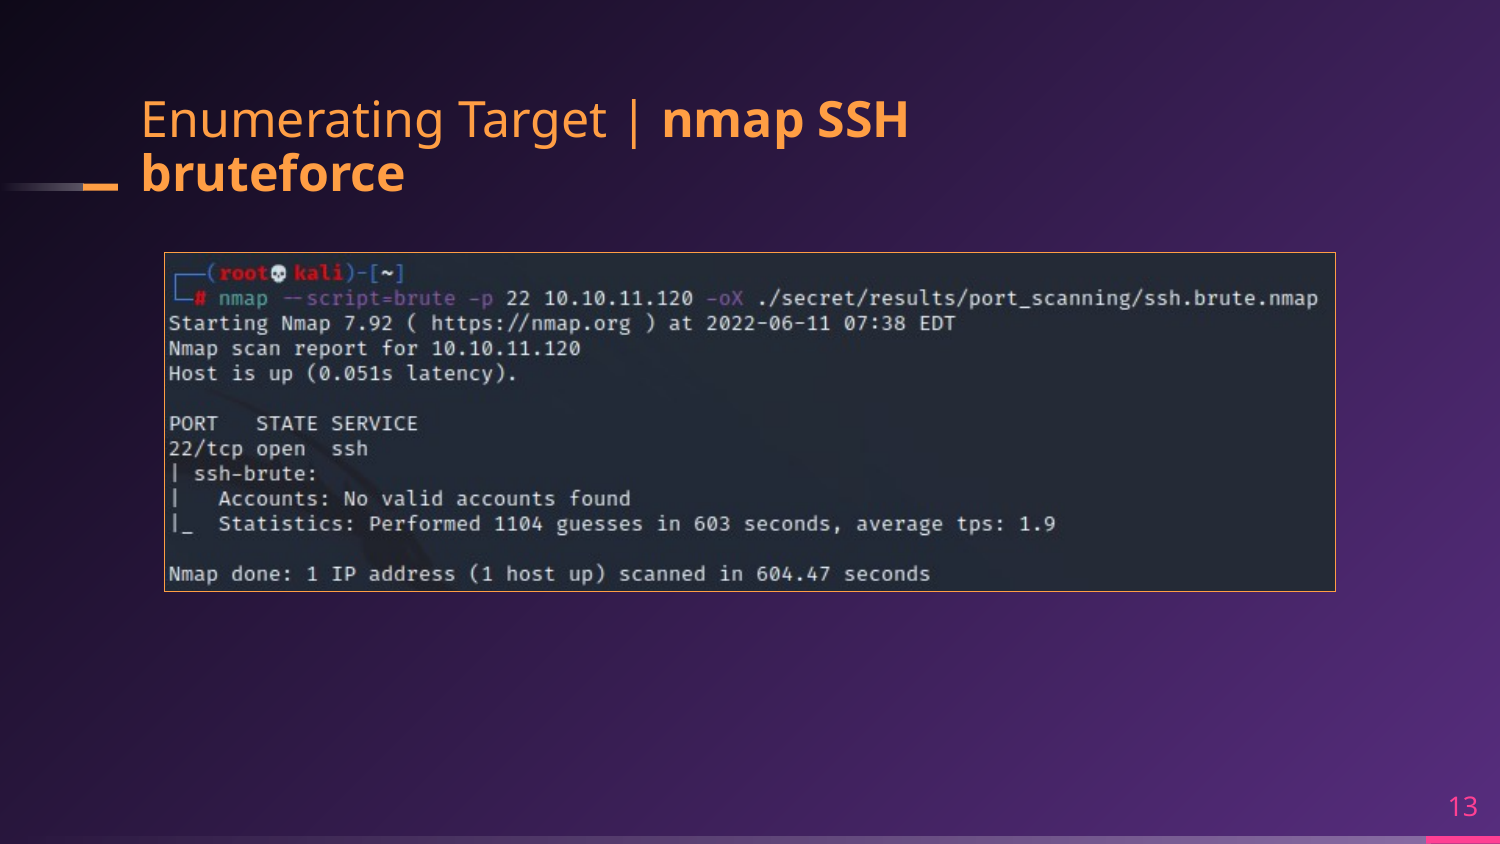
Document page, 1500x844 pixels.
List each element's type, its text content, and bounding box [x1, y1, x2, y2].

picture [163, 252, 1337, 592]
title Enumerating Target | nmap SSH bruteforce [140, 137, 1099, 203]
slide_number 13 [1426, 779, 1500, 837]
